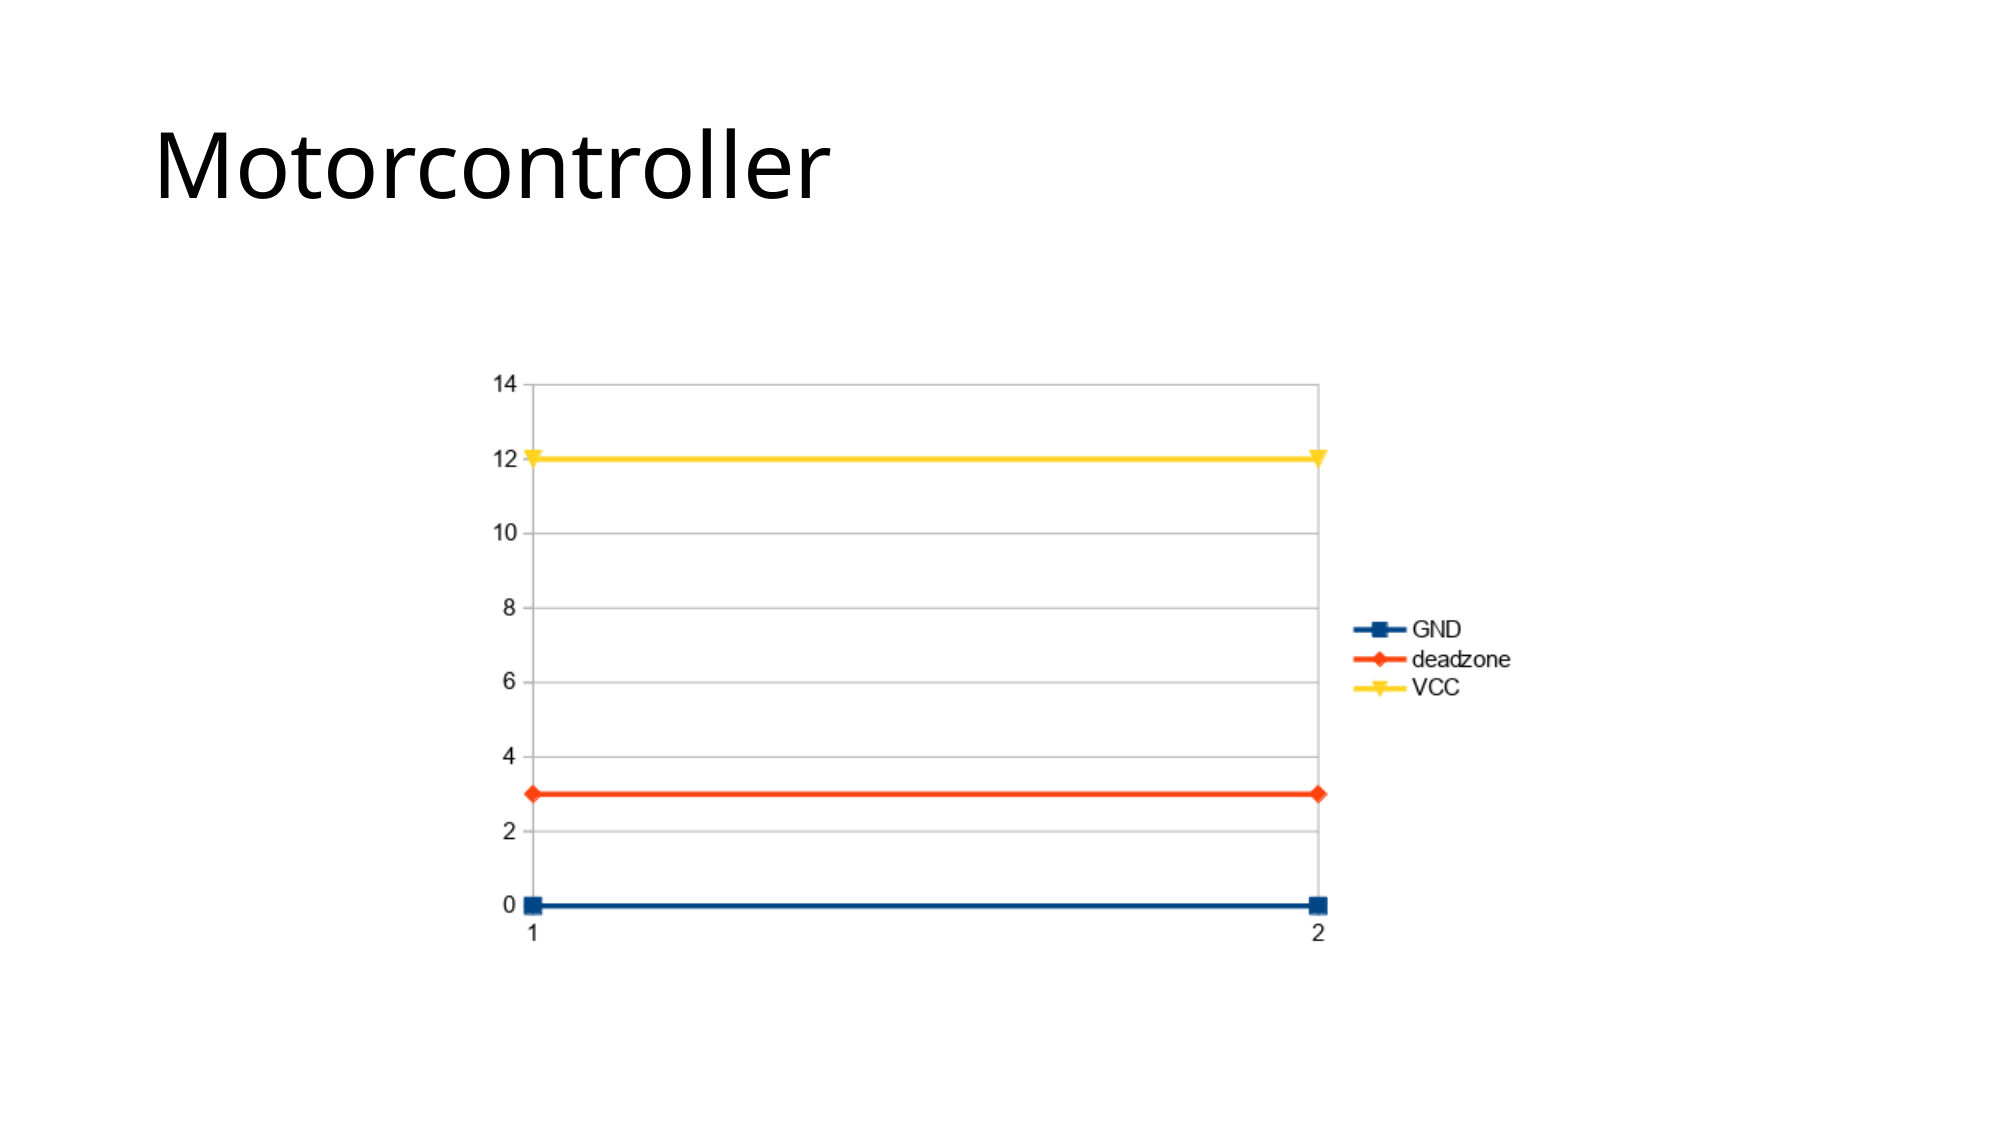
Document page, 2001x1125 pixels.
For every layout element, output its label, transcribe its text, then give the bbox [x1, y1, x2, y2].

picture [475, 363, 1525, 949]
text_box Motorcontroller [137, 59, 1863, 278]
